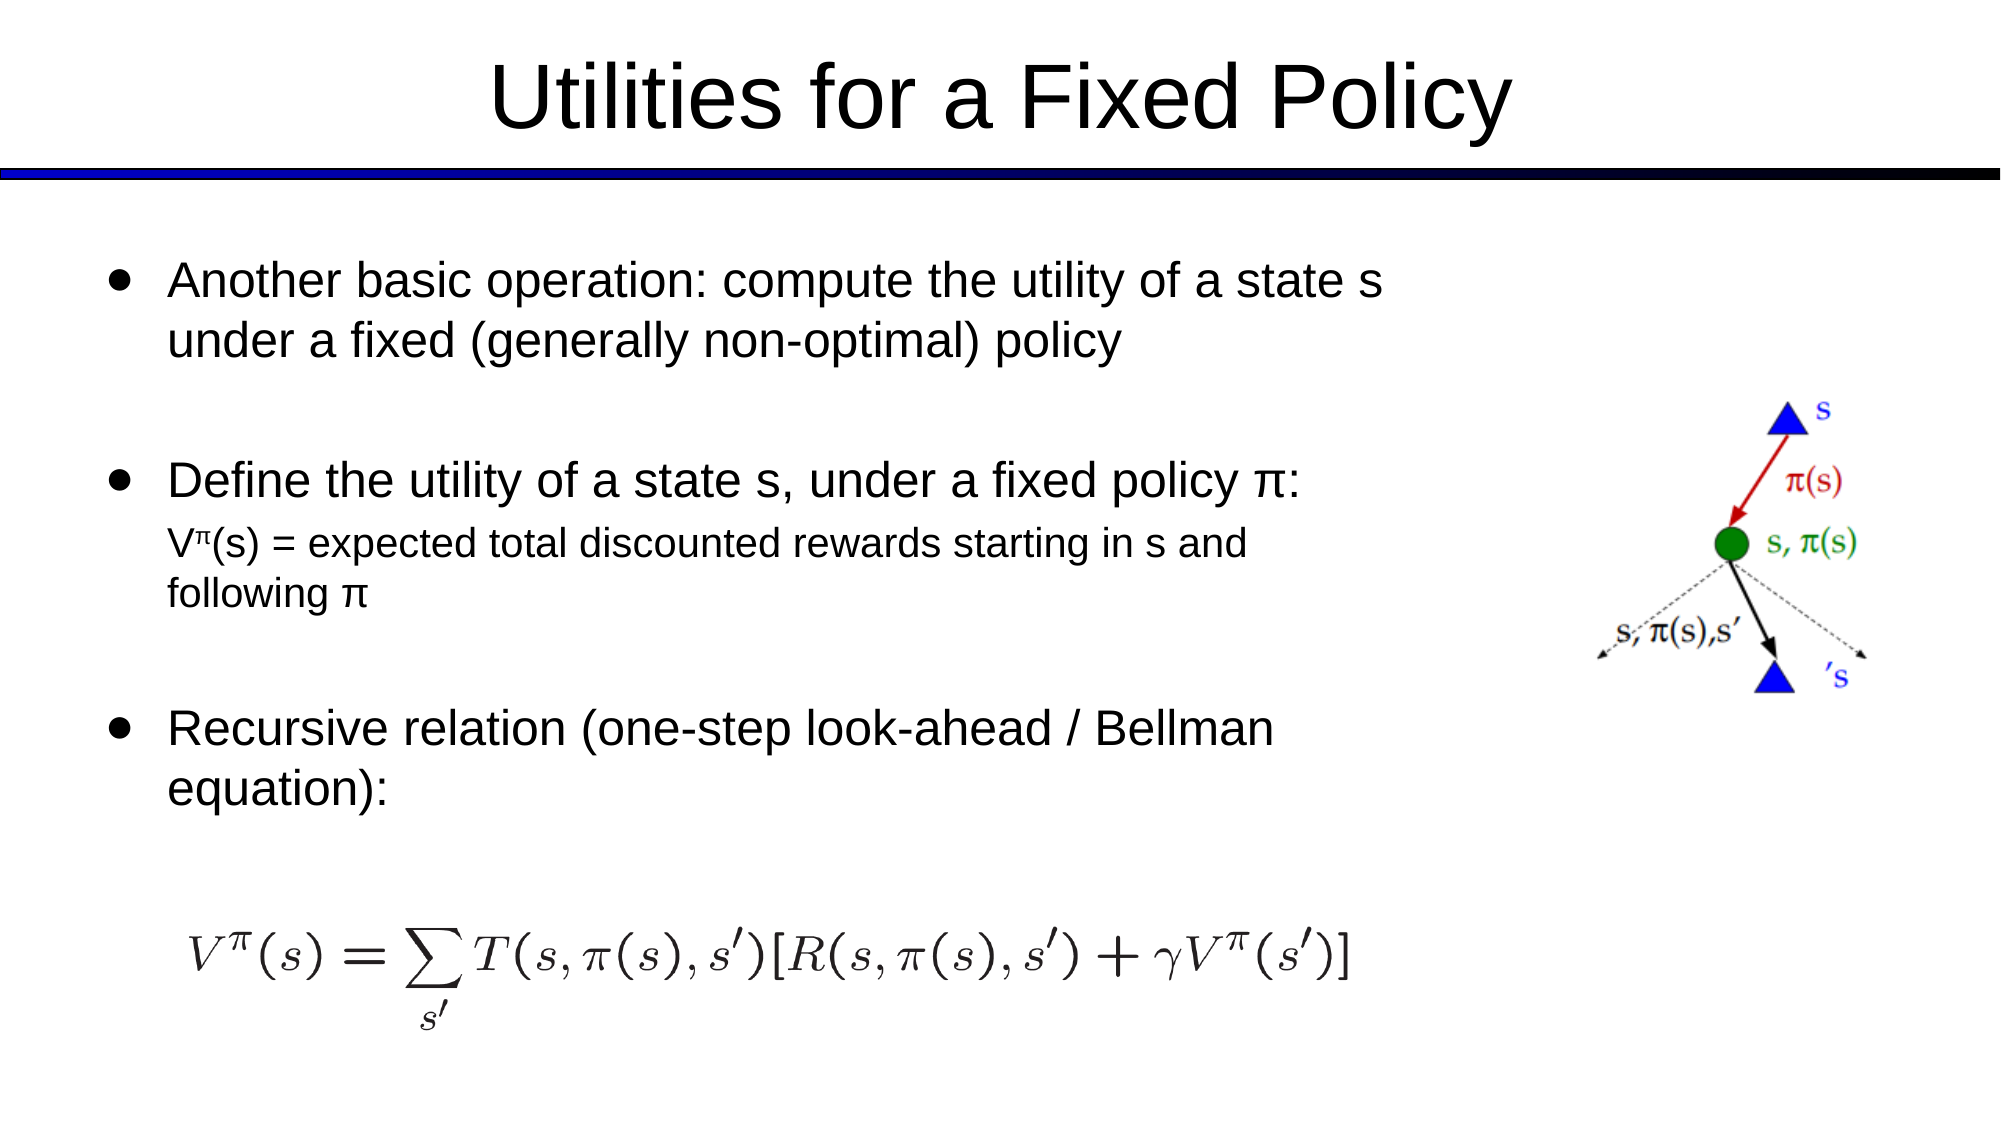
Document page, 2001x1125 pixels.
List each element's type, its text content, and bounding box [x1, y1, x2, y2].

title Utilities for a Fixed Policy [2, 0, 2000, 186]
picture [1568, 391, 1937, 734]
list Another basic operation: compute the utility of a state s under a fixed (generally non-optimal) policy Define the utility of a state s, under a fixed policy π: Vπ(s) = expected total discounted rewards starting in s and following π Recursive relation (one-step look-ahead / Bellman equation): [77, 239, 1427, 983]
picture [187, 924, 1348, 1032]
